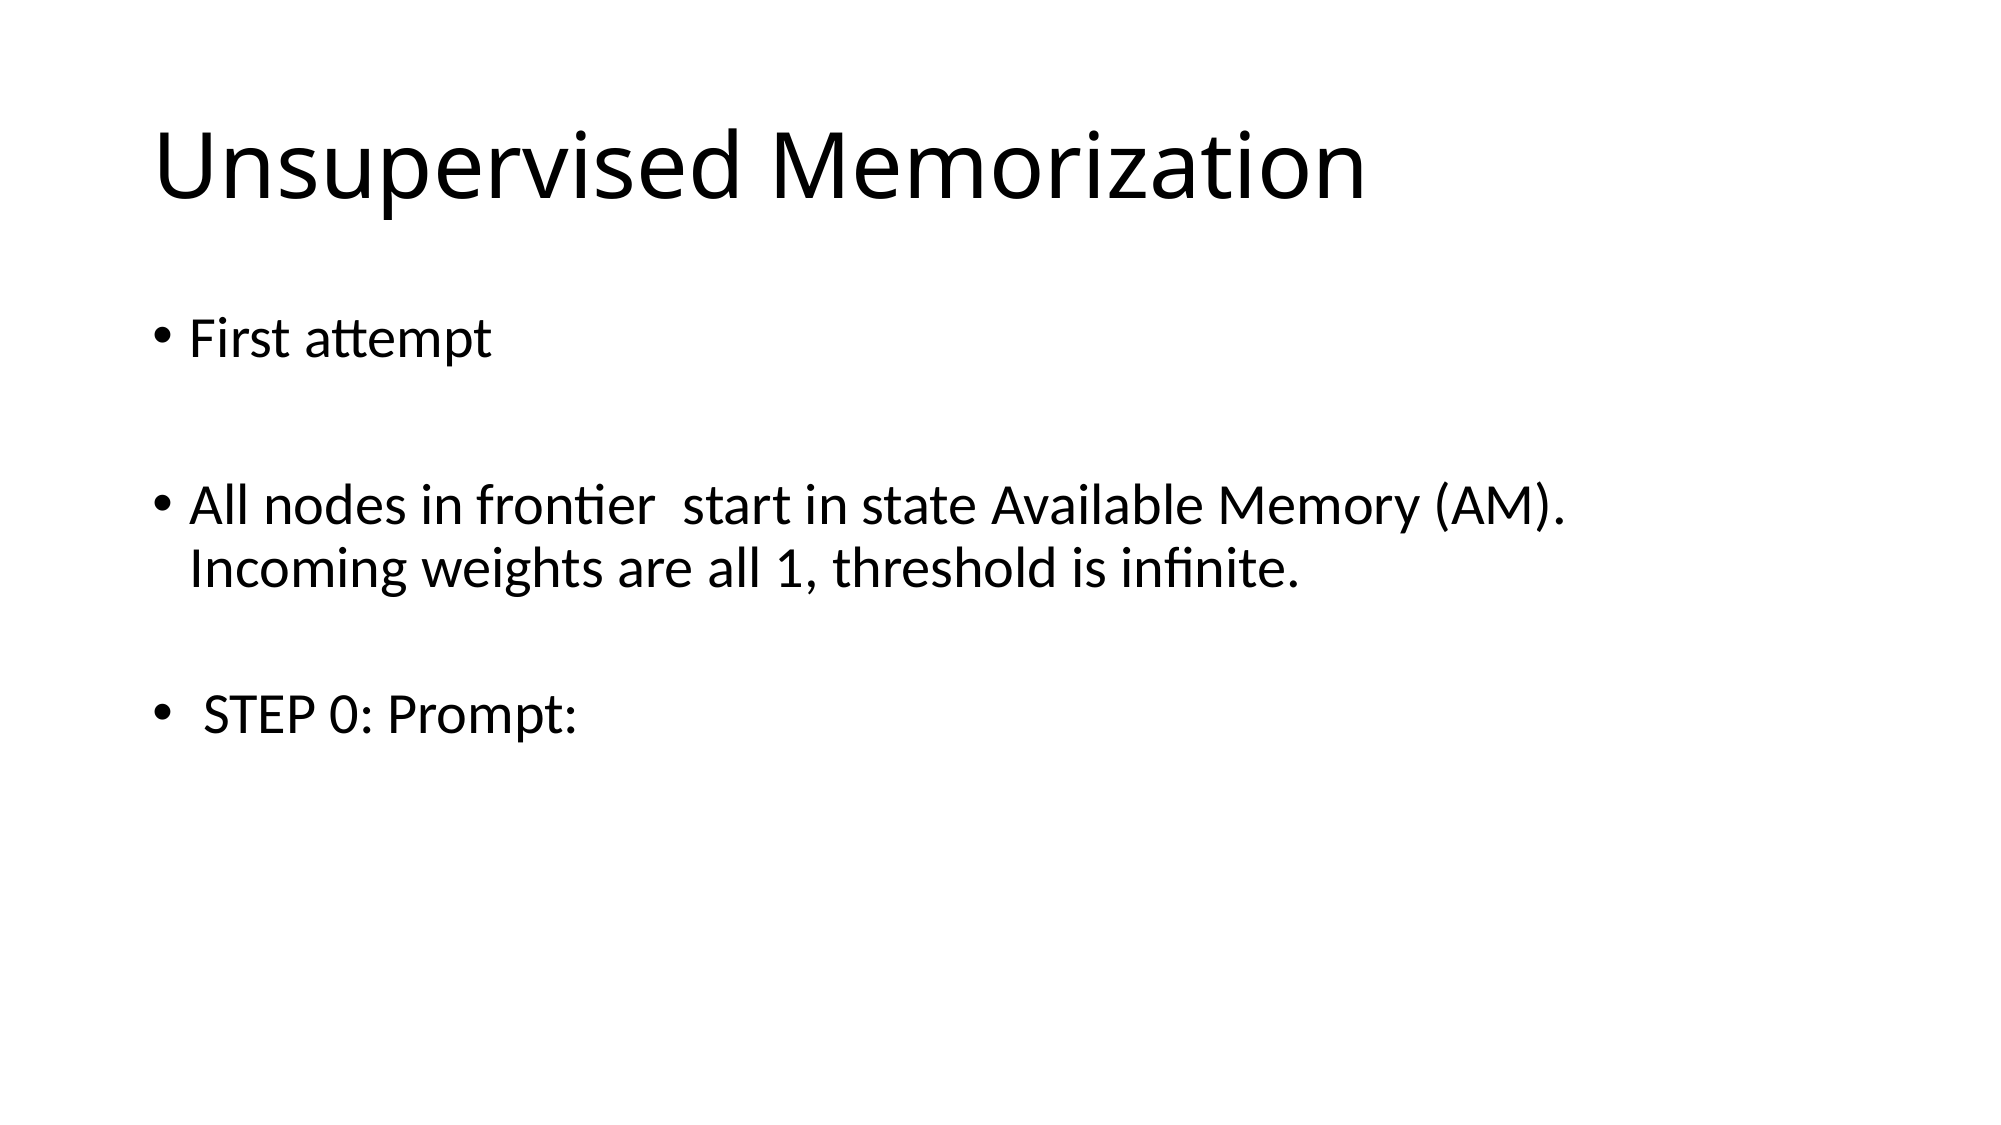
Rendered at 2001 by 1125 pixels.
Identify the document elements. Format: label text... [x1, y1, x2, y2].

title Unsupervised Memorization [137, 59, 1863, 278]
